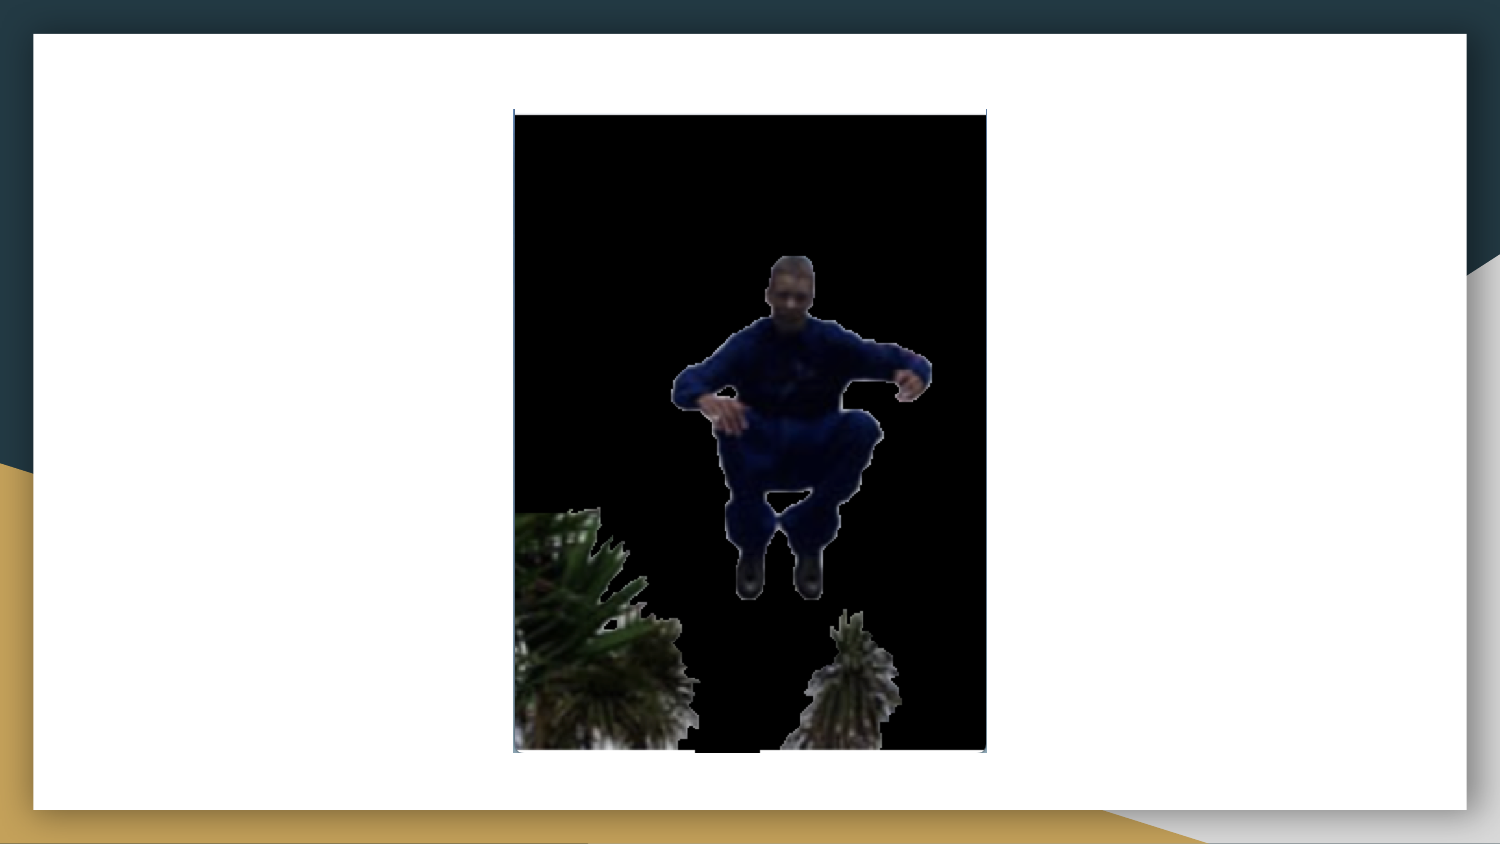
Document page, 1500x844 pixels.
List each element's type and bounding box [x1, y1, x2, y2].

picture [513, 109, 987, 754]
